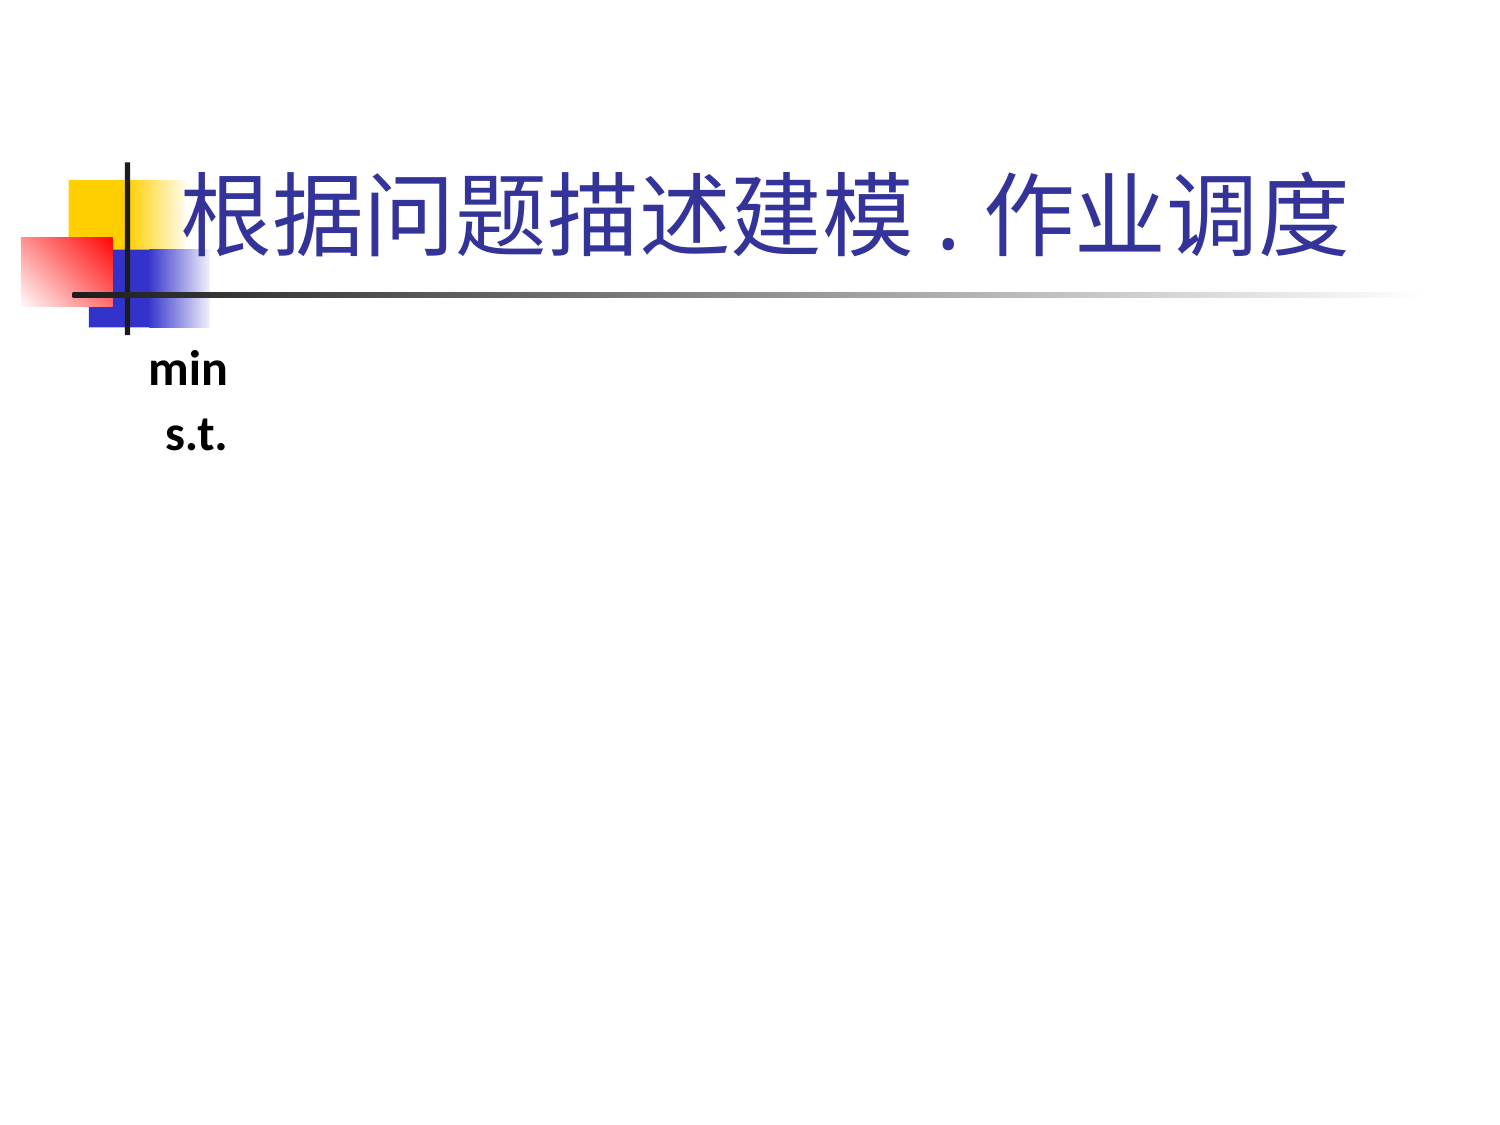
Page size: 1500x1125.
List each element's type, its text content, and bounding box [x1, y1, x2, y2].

title 根据问题描述建模.作业调度 [64, 35, 1466, 275]
